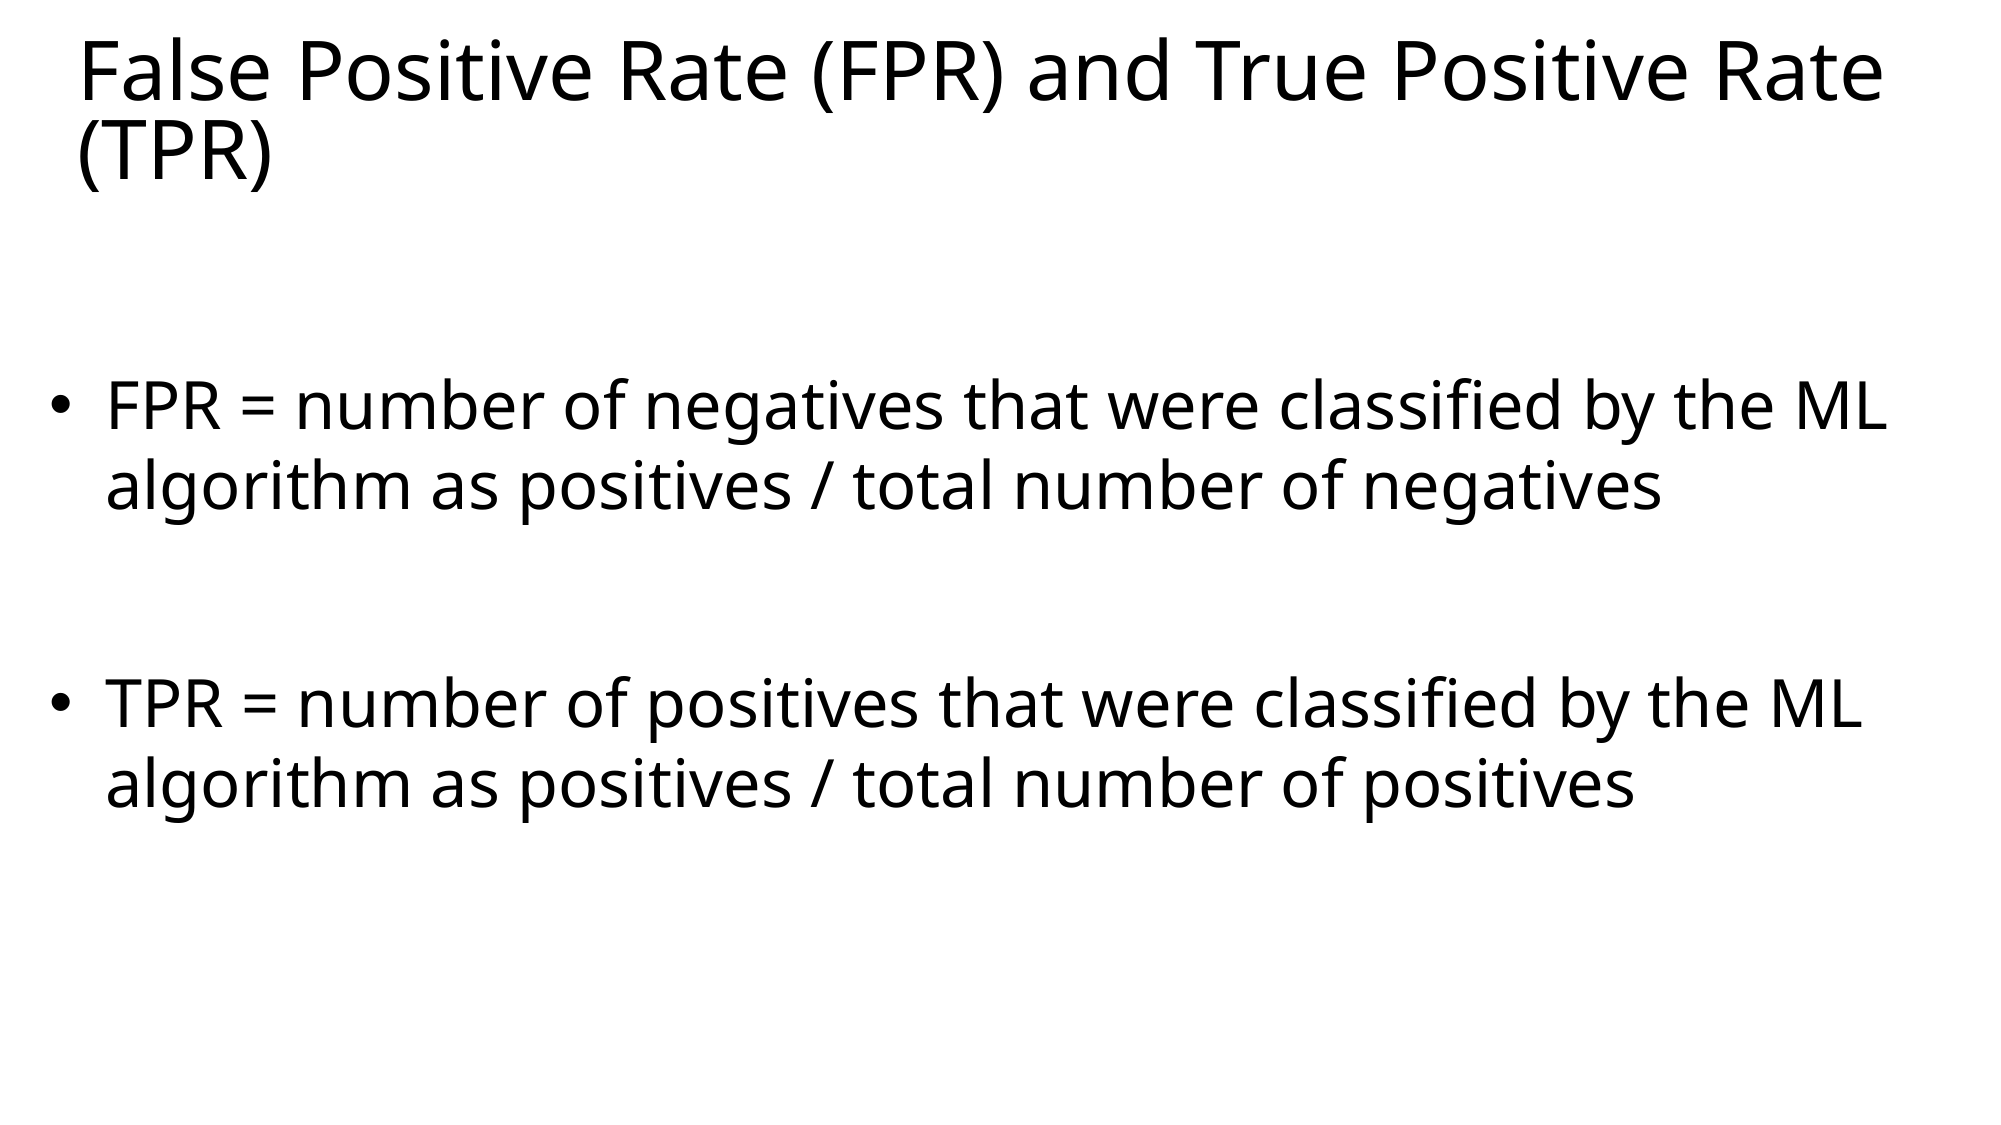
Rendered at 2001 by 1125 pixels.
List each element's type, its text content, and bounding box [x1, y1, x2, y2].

list FPR = number of negatives that were classified by the ML algorithm as positives / total number of negatives TPR = number of positives that were classified by the ML algorithm as positives / total number of positives [34, 355, 1926, 1098]
title False Positive Rate (FPR) and True Positive Rate (TPR) [62, 29, 1953, 205]
